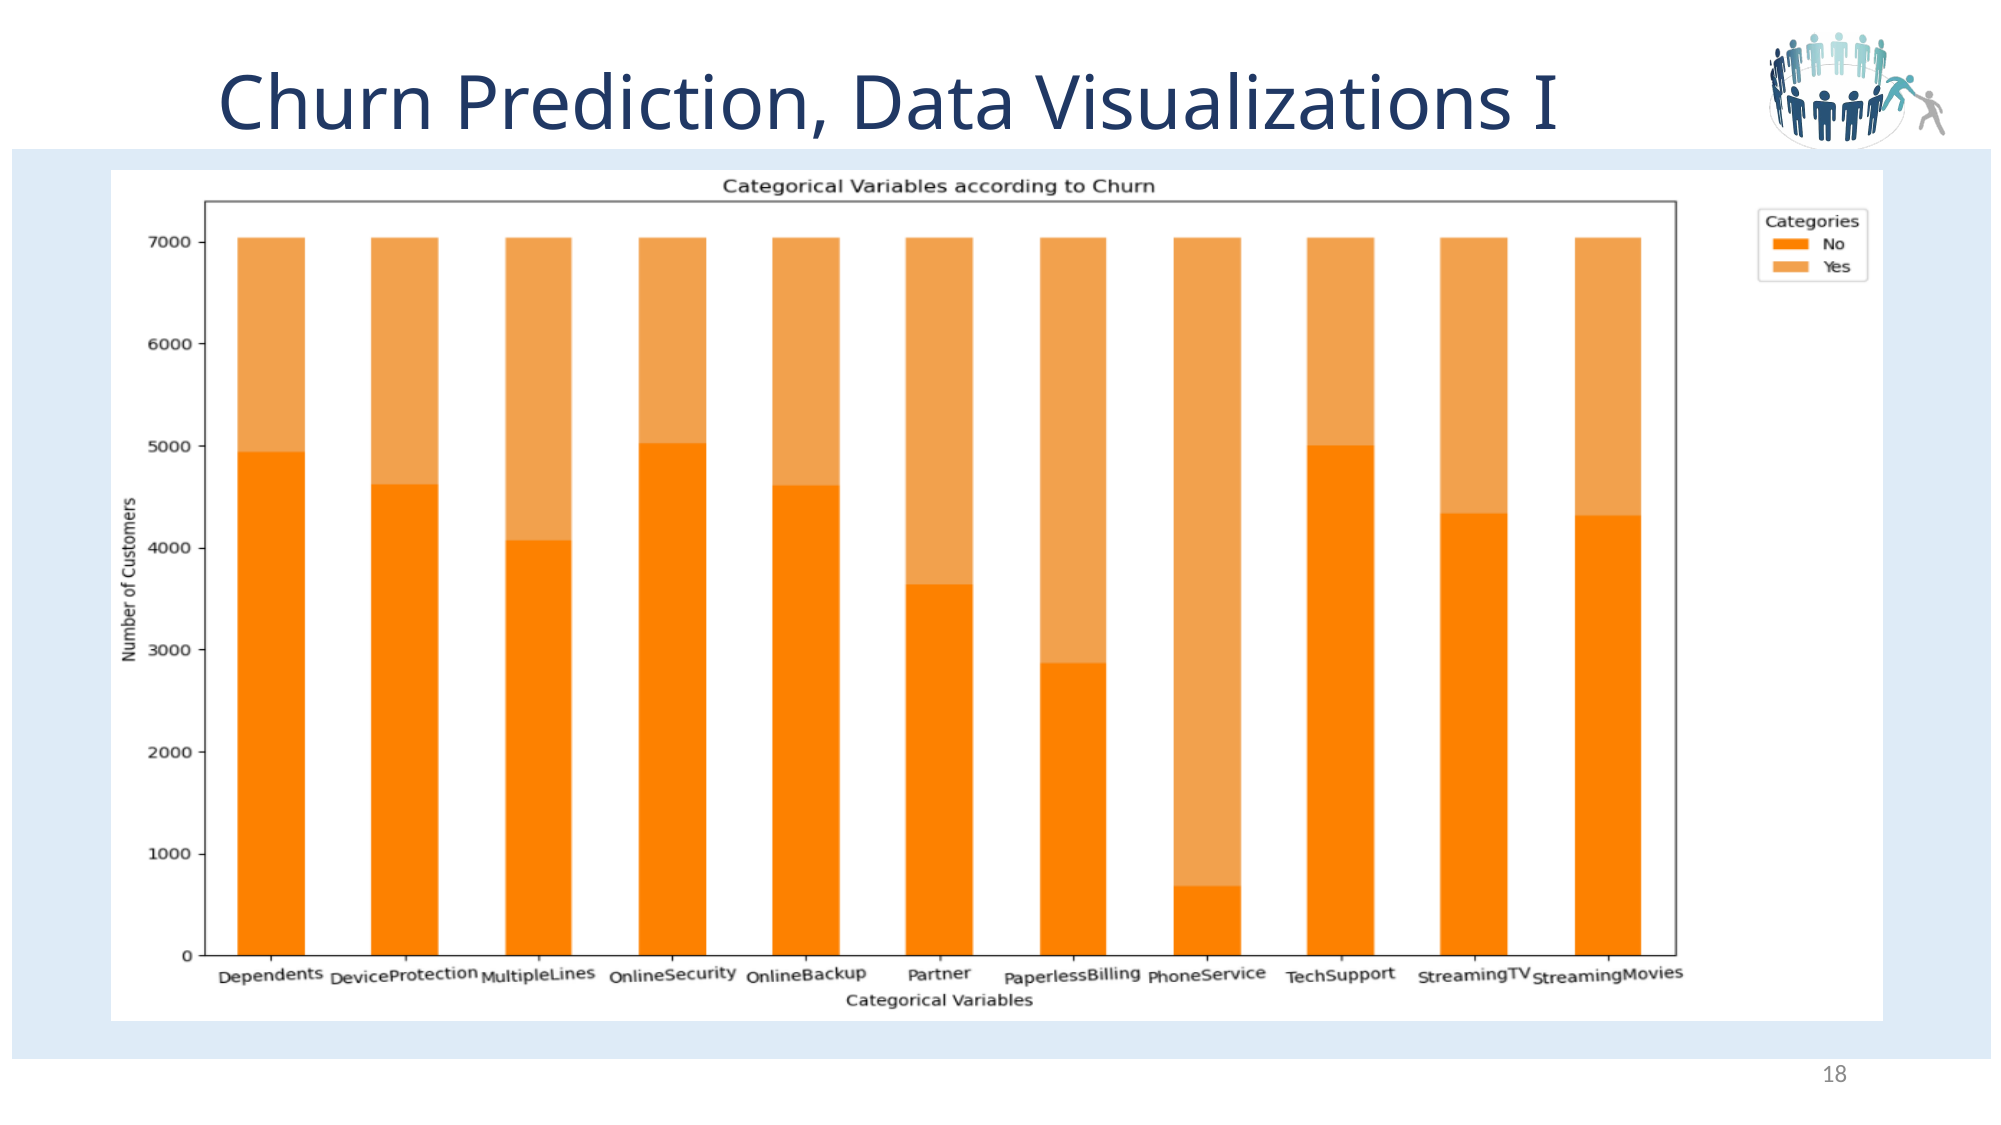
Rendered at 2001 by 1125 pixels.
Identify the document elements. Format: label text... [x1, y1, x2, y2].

picture [111, 170, 1883, 1021]
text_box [243, 32, 1975, 151]
slide_number 18 [1412, 1059, 1863, 1103]
text_box [12, 149, 1991, 1059]
